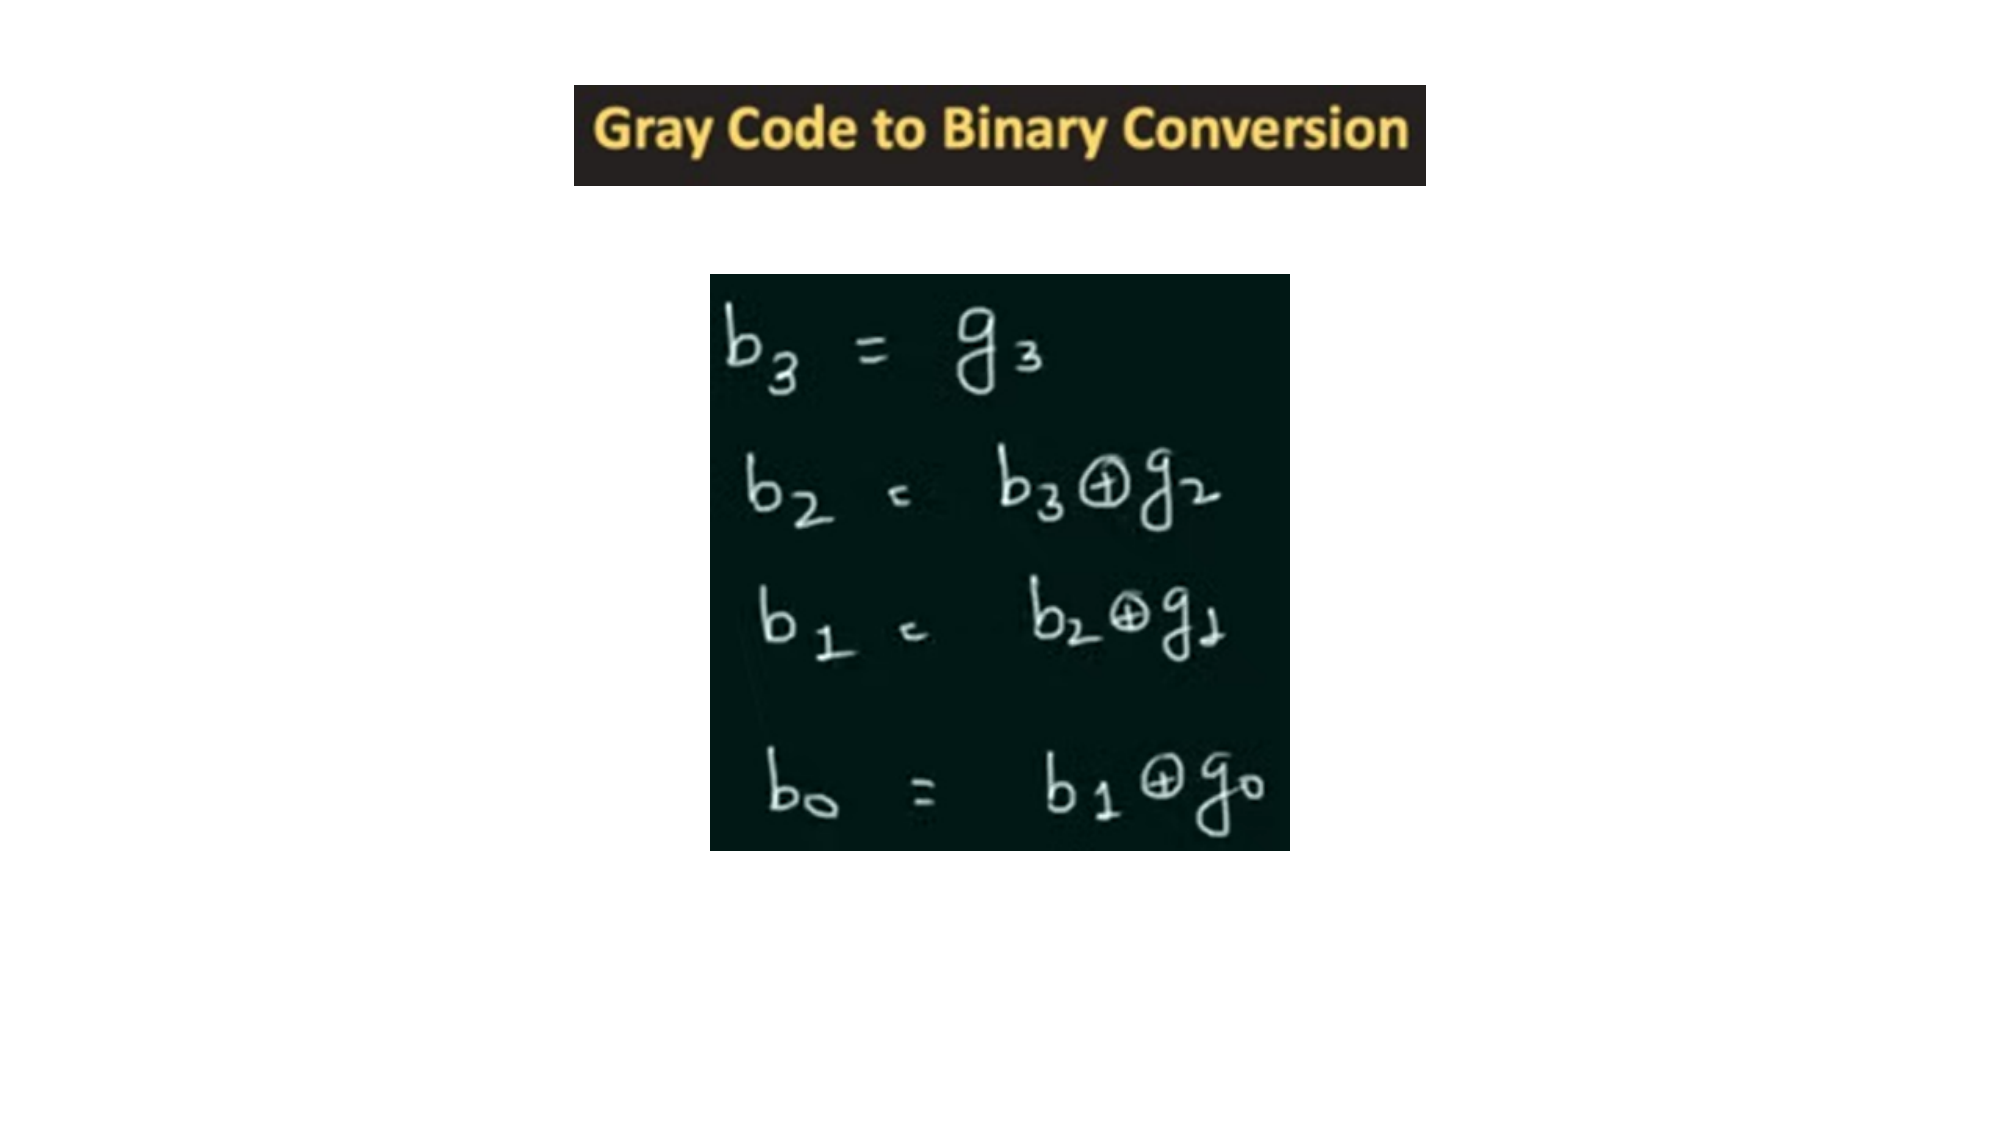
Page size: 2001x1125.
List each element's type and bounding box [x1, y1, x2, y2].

picture [574, 85, 1426, 186]
picture [710, 274, 1290, 851]
